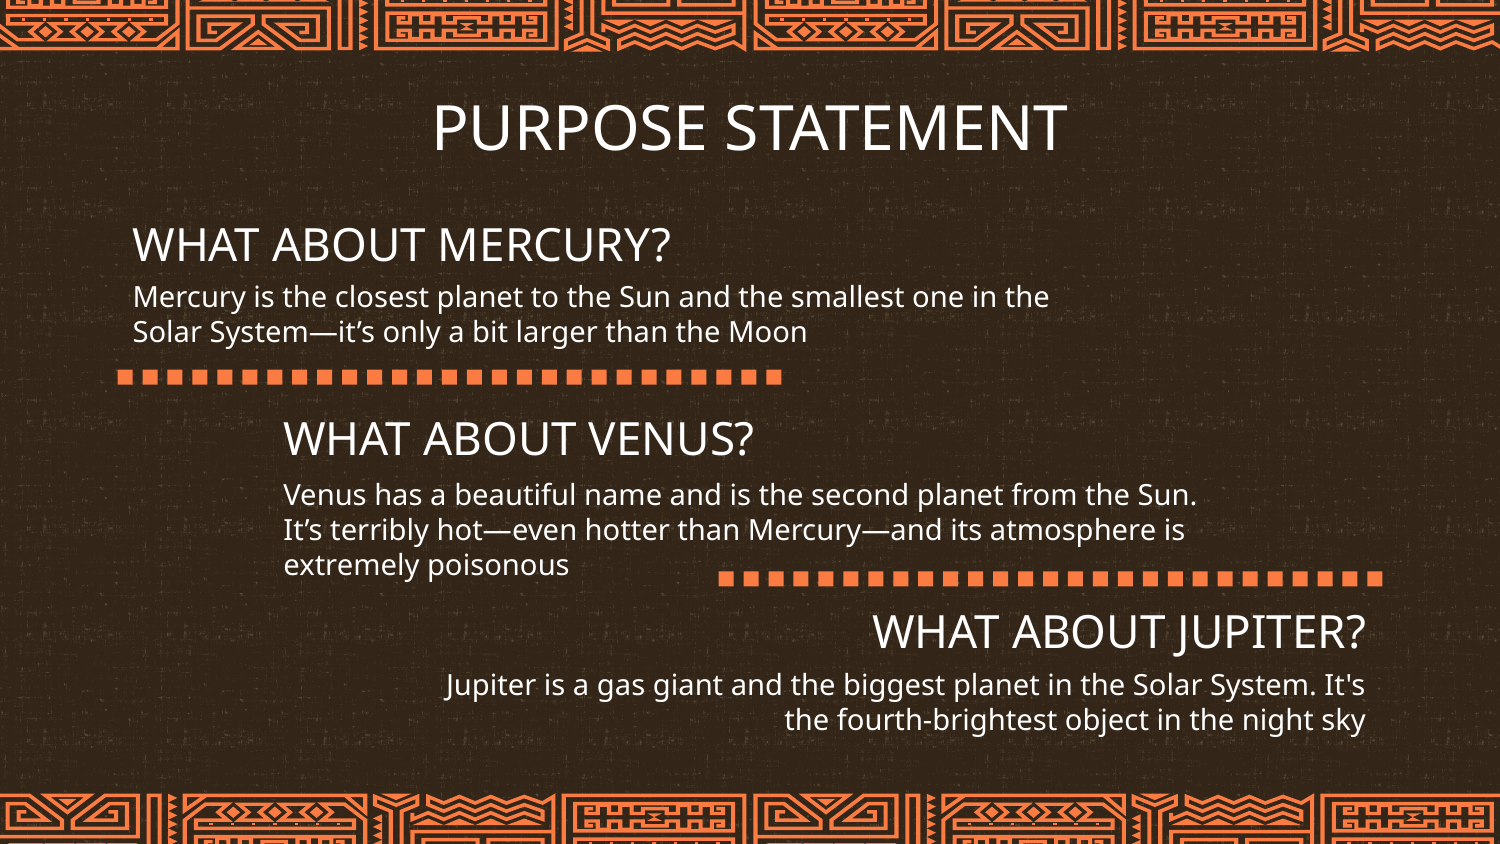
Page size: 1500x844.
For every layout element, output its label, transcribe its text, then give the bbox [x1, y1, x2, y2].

subtitle Jupiter is a gas giant and the biggest planet in the Solar System. It's the fourth-brightest object in the night sky [419, 651, 1382, 738]
title WHAT ABOUT VENUS? [268, 392, 1231, 461]
subtitle Mercury is the closest planet to the Sun and the smallest one in the Solar System—it’s only a bit larger than the Moon [117, 263, 1080, 358]
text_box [117, 369, 782, 386]
title WHAT ABOUT JUPITER? [419, 586, 1382, 651]
title PURPOSE STATEMENT [118, 72, 1382, 167]
title WHAT ABOUT MERCURY? [117, 198, 1080, 263]
subtitle Venus has a beautiful name and is the second planet from the Sun. It’s terribly hot—even hotter than Mercury—and its atmosphere is extremely poisonous [268, 461, 1231, 548]
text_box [718, 571, 1383, 587]
